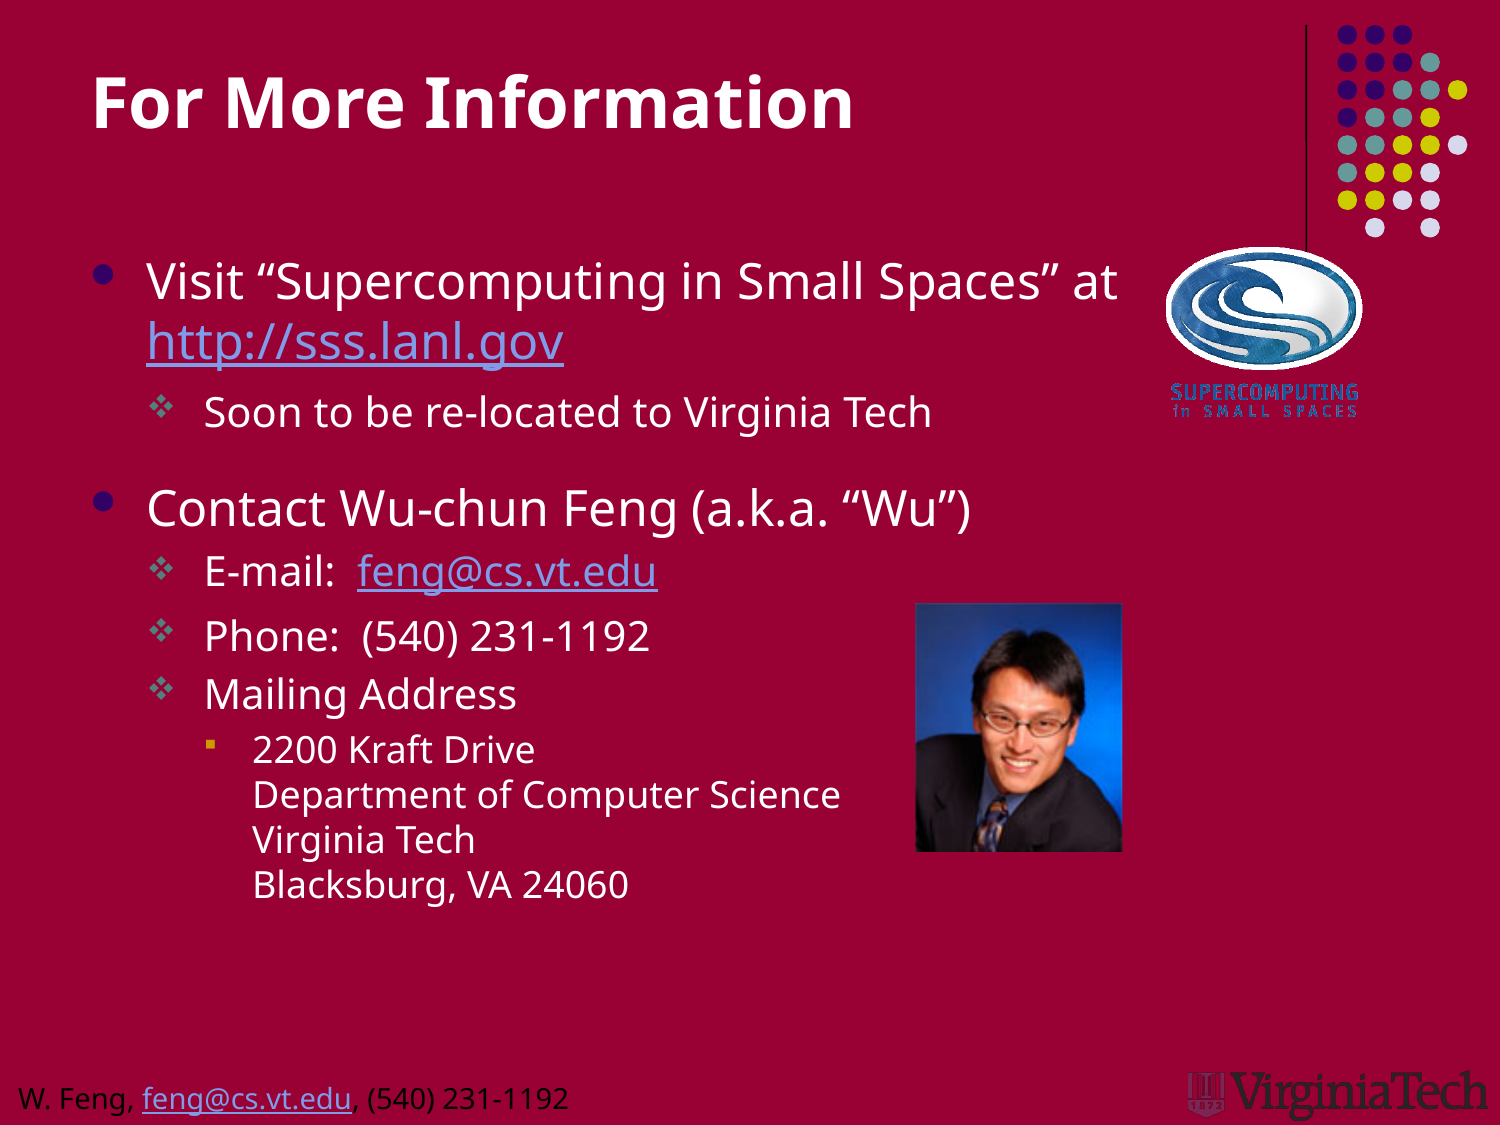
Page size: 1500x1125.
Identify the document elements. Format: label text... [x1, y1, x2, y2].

title For More Information [75, 20, 1313, 150]
picture [1188, 1070, 1489, 1121]
picture [915, 603, 1123, 852]
picture [1136, 246, 1388, 427]
list Visit “Supercomputing in Small Spaces” at http://sss.lanl.gov Soon to be re-located to Virginia Tech Contact Wu-chun Feng (a.k.a. “Wu”) E-mail: feng@cs.vt.edu Phone: (540) 231-1192 Mailing Address 2200 Kraft Drive Department of Computer Science Virginia Tech Blacksburg, VA 24060 [75, 241, 1425, 1038]
